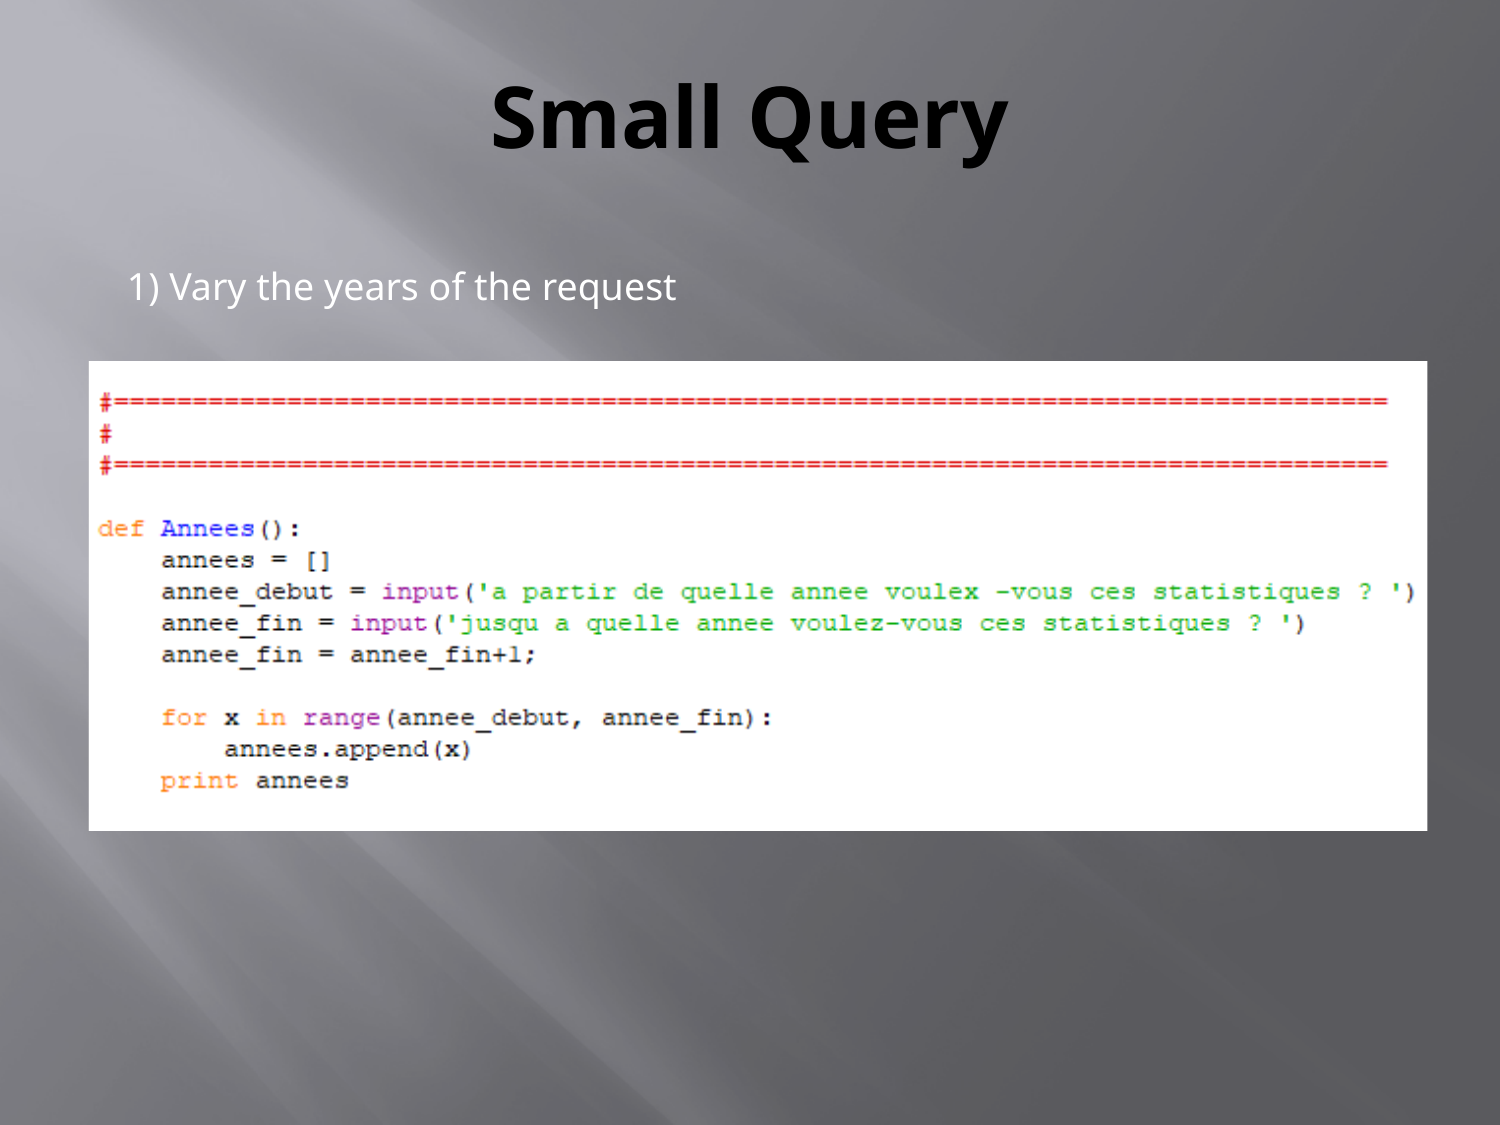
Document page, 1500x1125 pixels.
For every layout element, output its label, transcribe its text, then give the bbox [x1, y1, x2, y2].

text_box 1) Vary the years of the request [112, 255, 1069, 315]
title Small Query [75, 45, 1425, 185]
picture [88, 361, 1428, 831]
